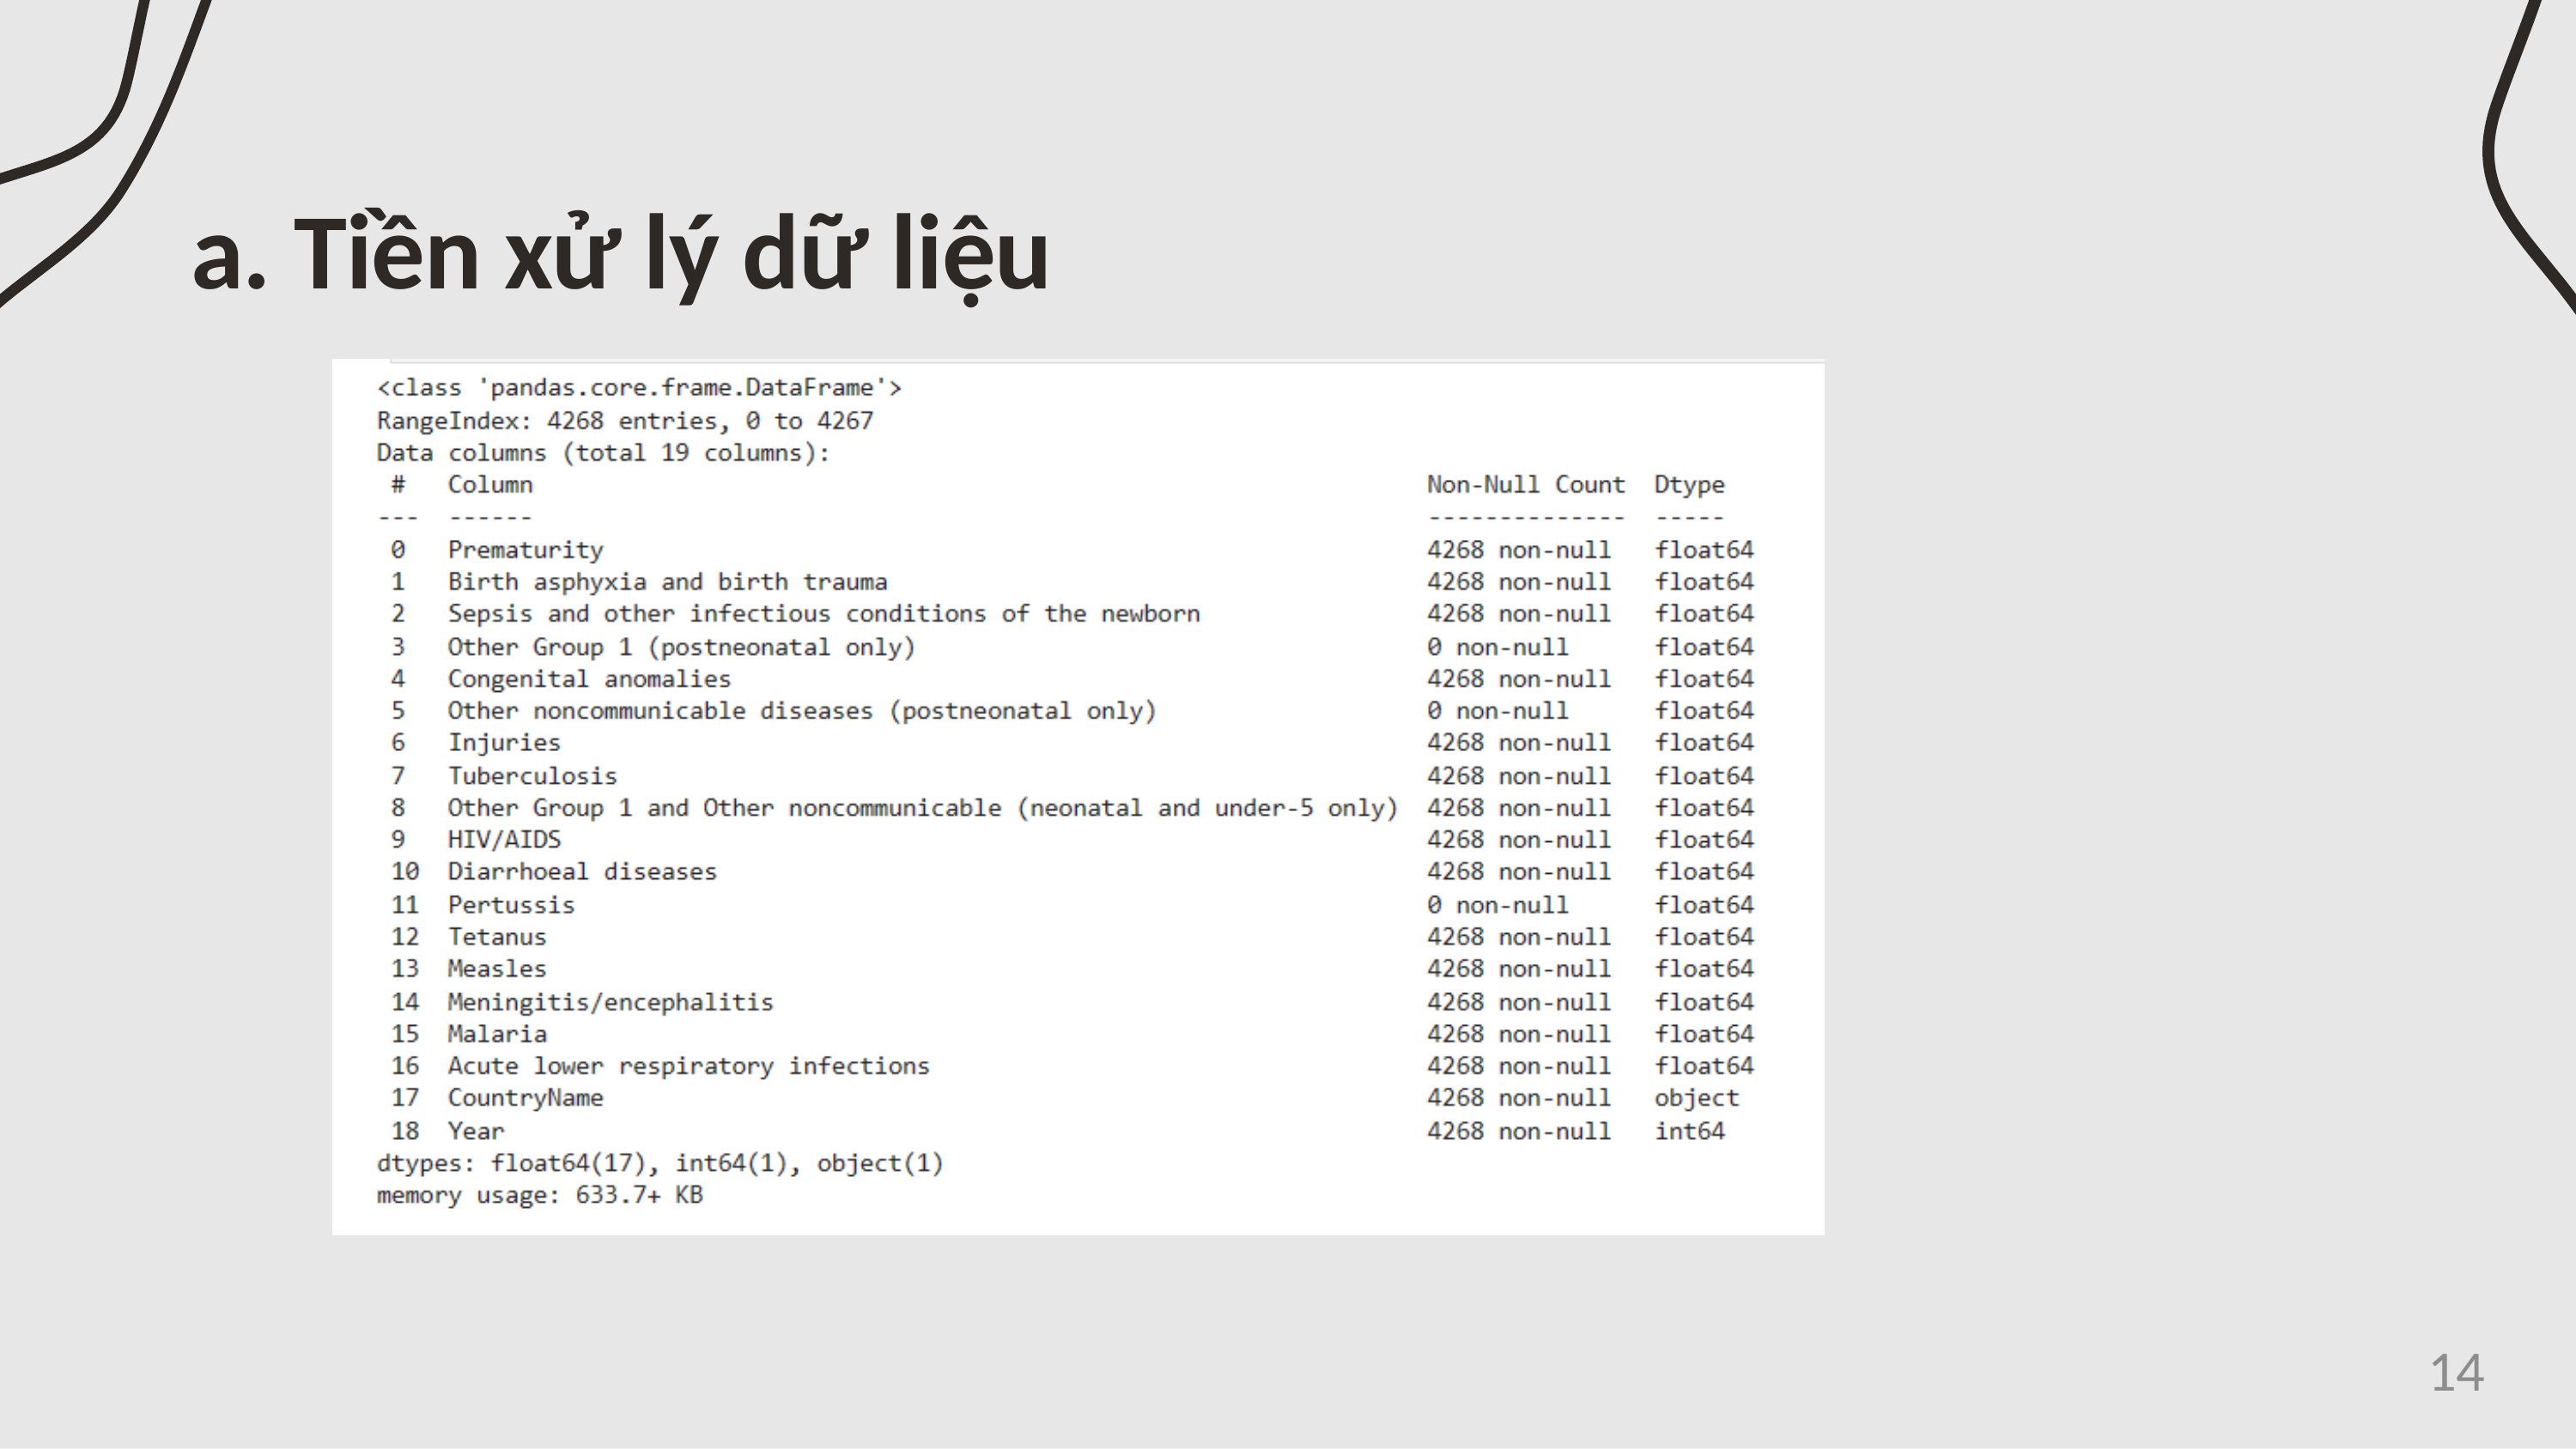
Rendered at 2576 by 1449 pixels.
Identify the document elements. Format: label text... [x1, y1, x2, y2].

title a. Tiền xử lý dữ liệu [188, 179, 1996, 424]
picture [332, 359, 1826, 1235]
slide_number 14 [2393, 1346, 2540, 1449]
